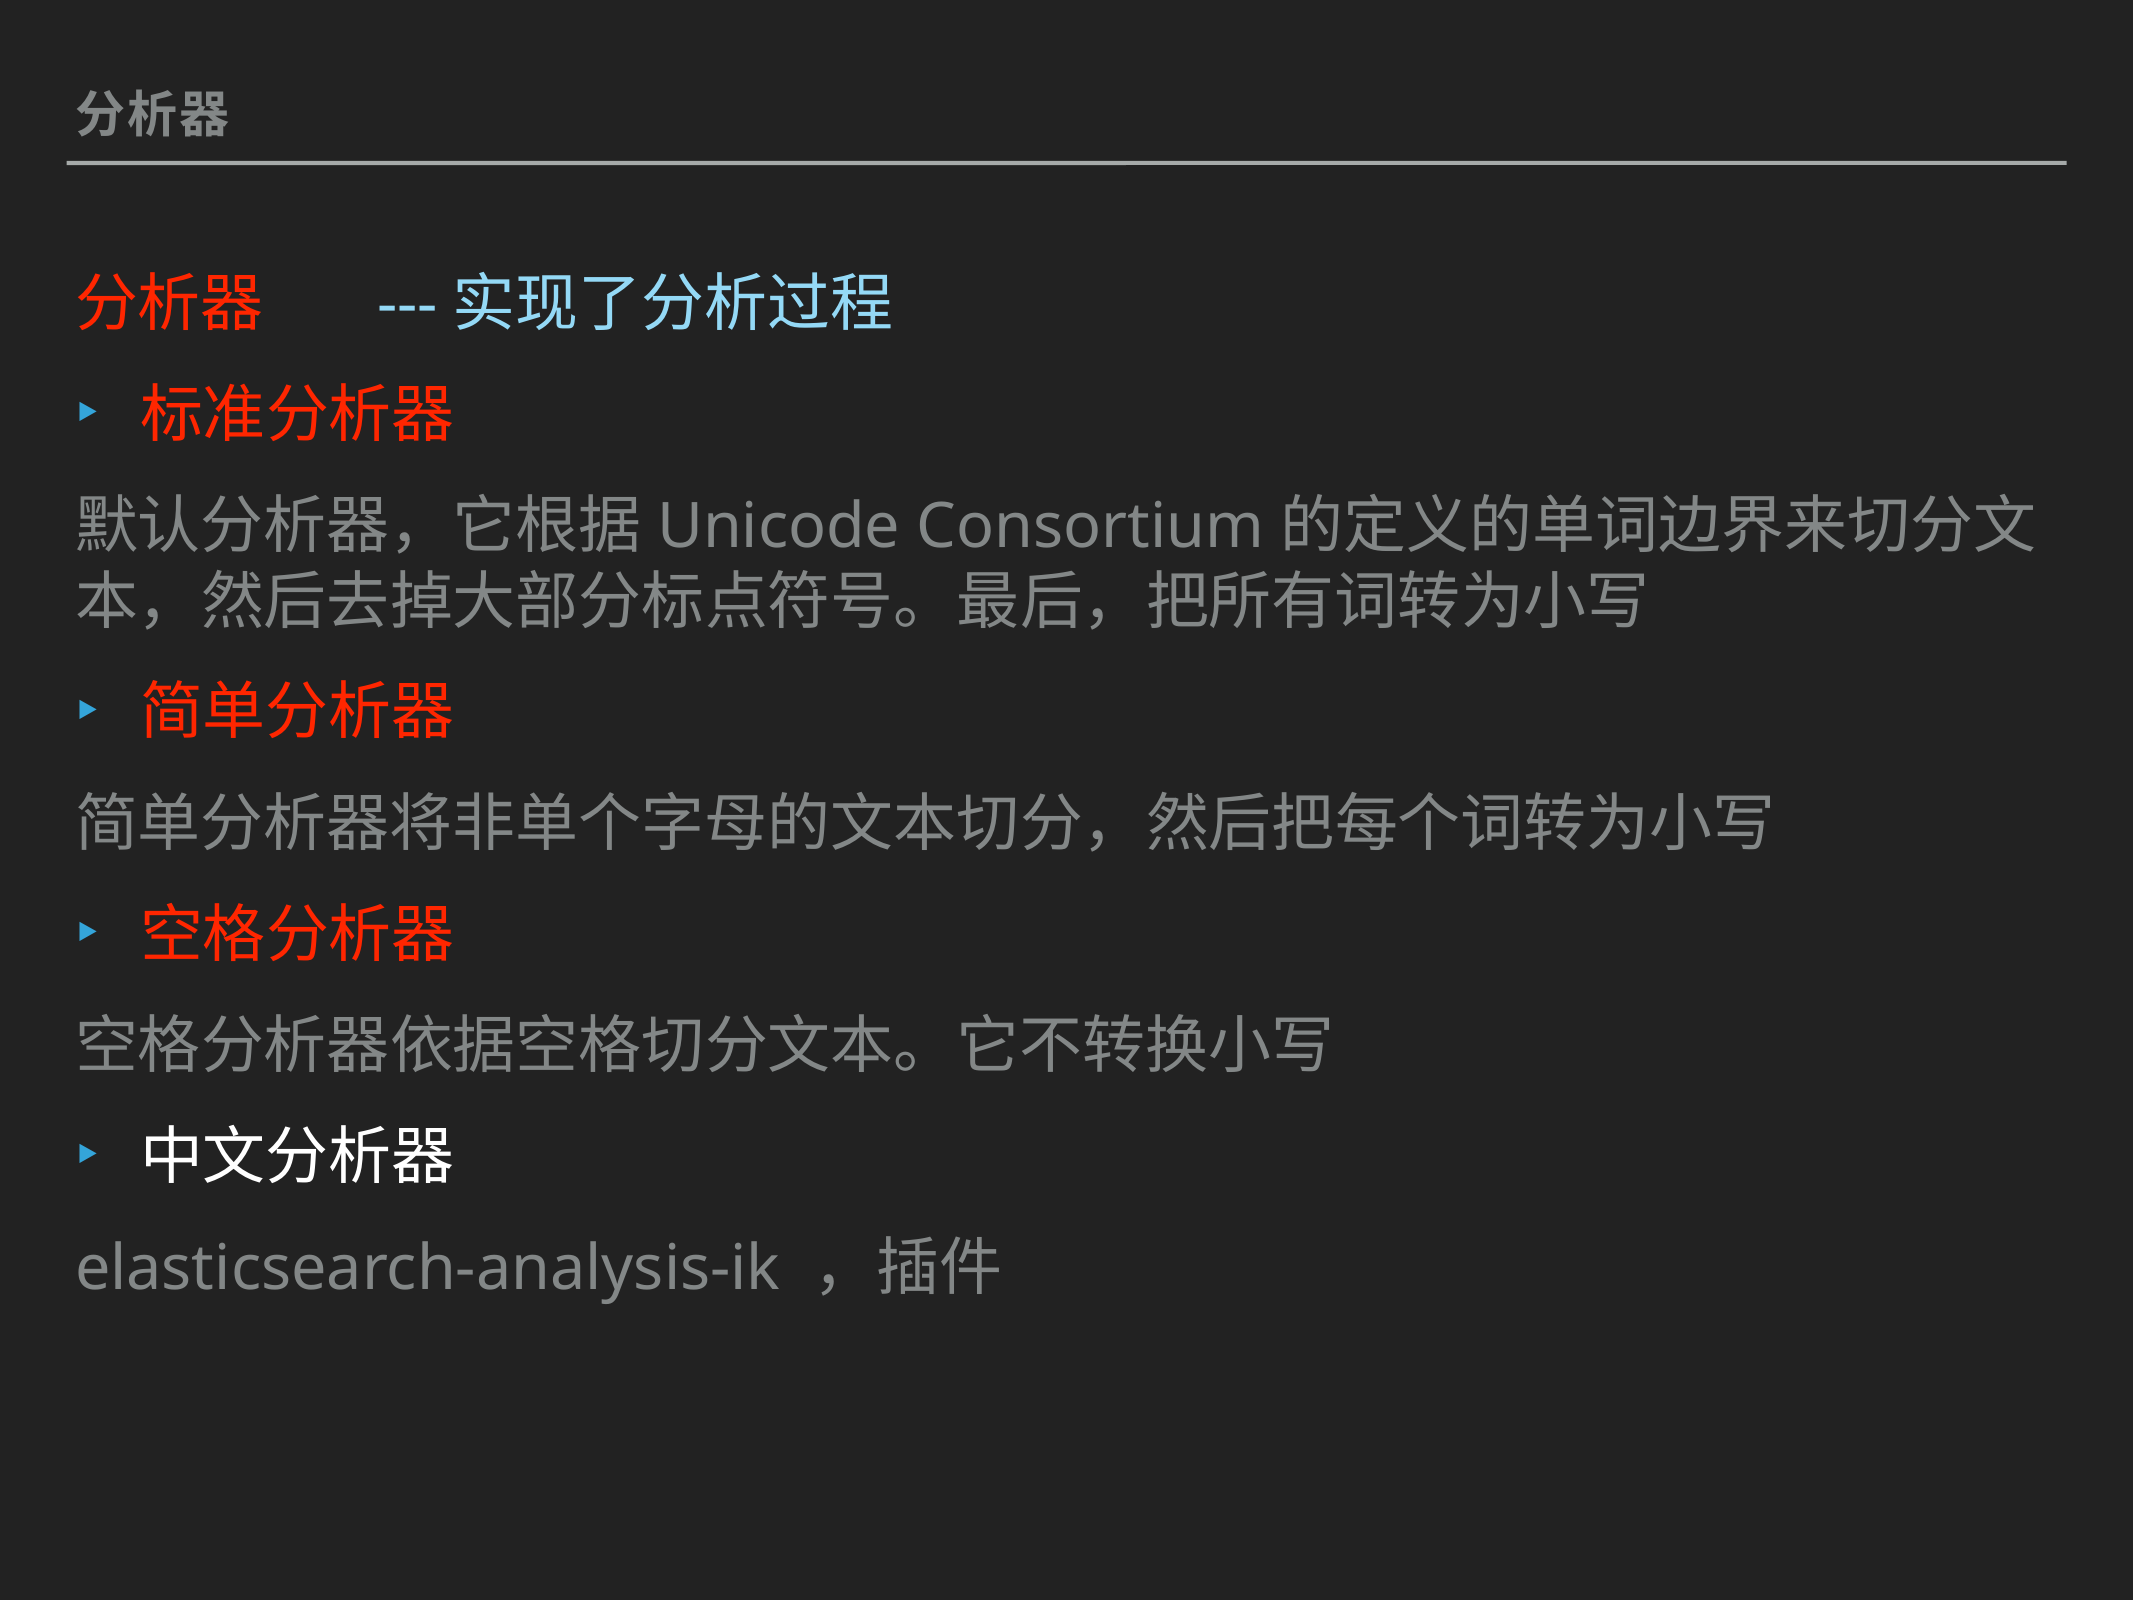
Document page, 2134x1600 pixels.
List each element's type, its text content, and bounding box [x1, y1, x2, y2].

list 分析器 ---实现了分析过程 标准分析器 默认分析器，它根据Unicode Consortium的定义的单词边界来切分文本，然后去掉大部分标点符号。最后，把所有词转为小写 简单分析器 简单分析器将非单个字母的文本切分，然后把每个词转为小写 空格分析器 空格分析器依据空格切分文本。它不转换小写 中文分析器 elasticsearch-analysis-ik ，插件 [66, 253, 2068, 1571]
list 分析器 [66, 64, 1901, 151]
